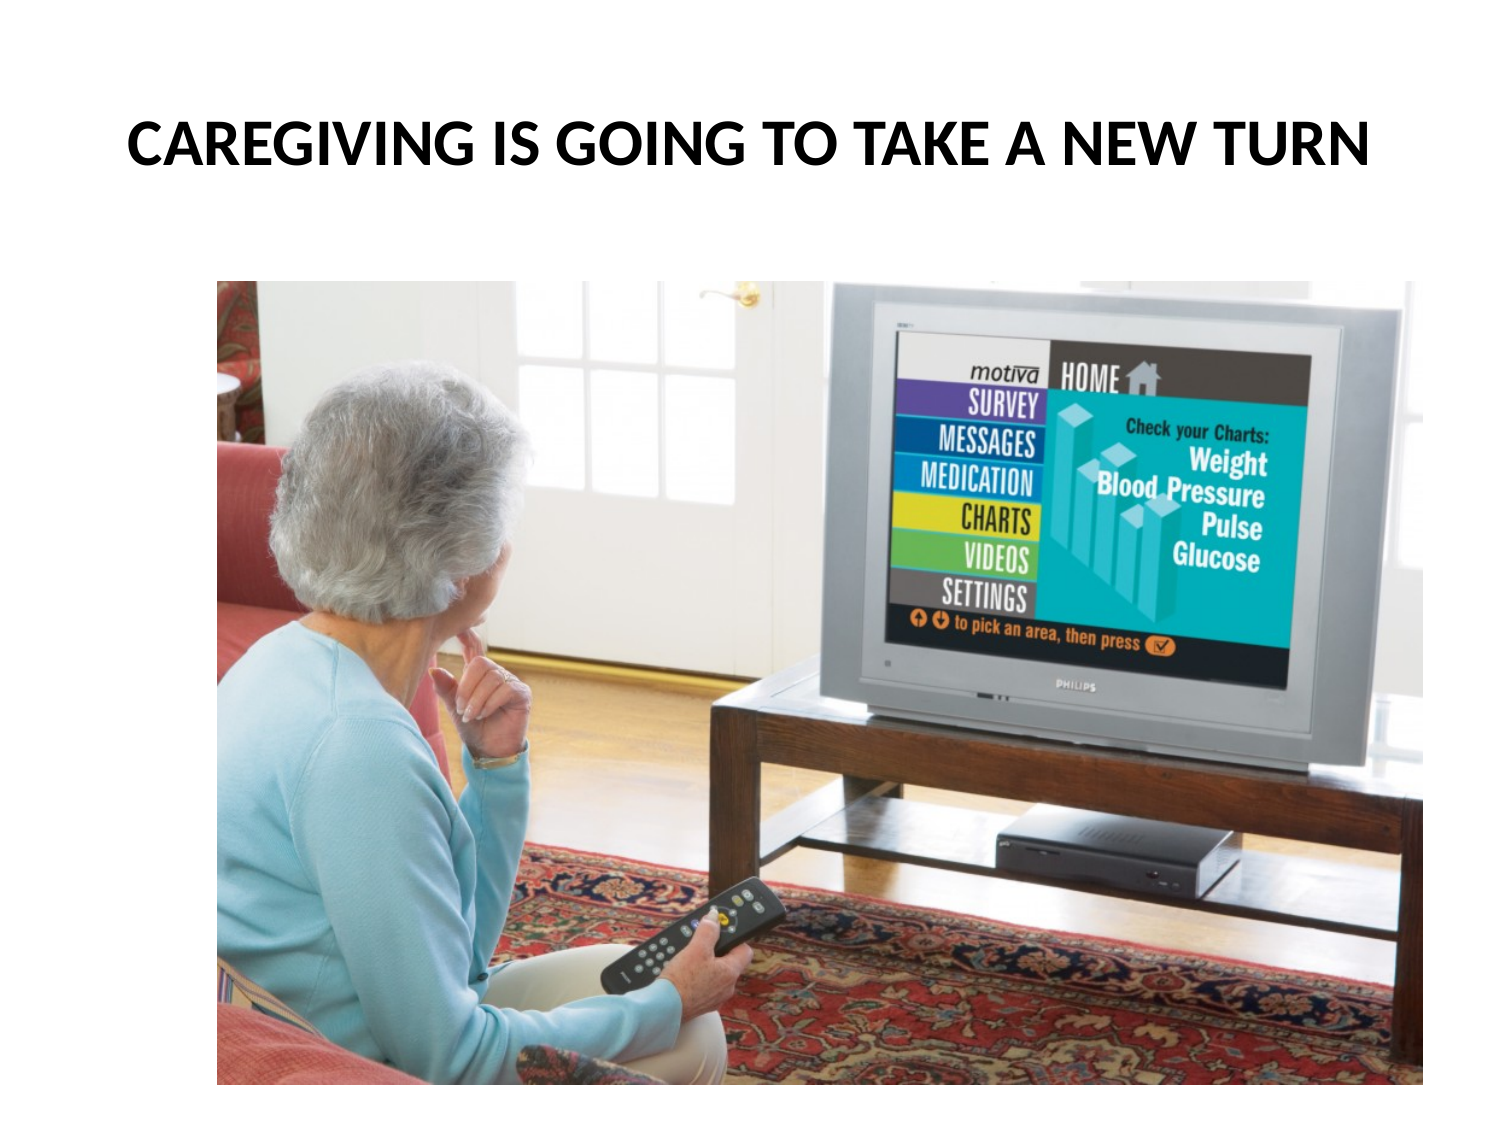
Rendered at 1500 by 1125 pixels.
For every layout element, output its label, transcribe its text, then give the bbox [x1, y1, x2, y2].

picture [217, 281, 1423, 1086]
title CAREGIVING IS GOING TO TAKE A NEW TURN [75, 45, 1425, 233]
